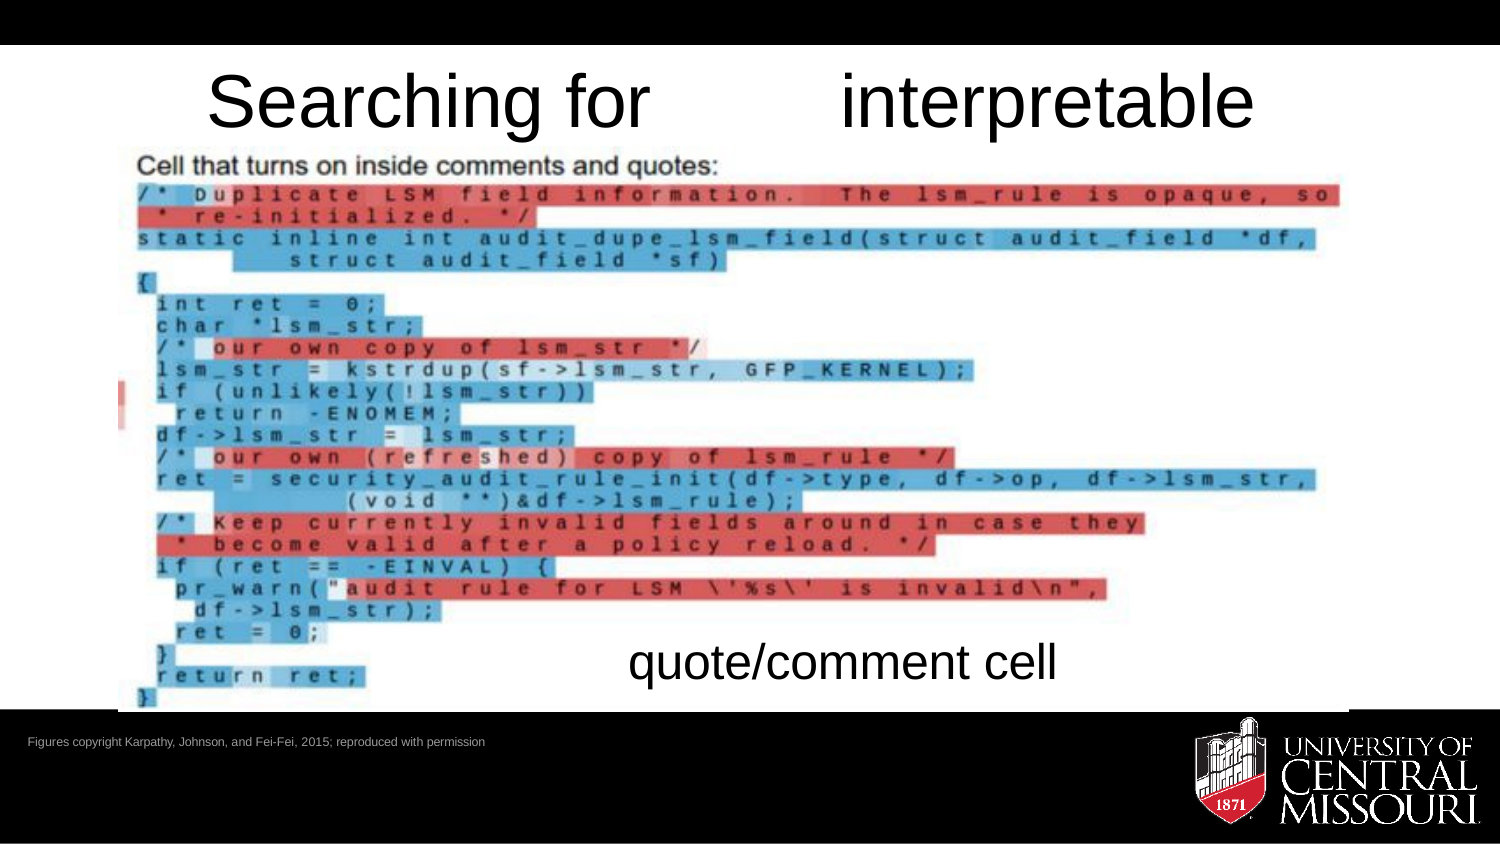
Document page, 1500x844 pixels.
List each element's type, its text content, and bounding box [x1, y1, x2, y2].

picture [117, 146, 1488, 832]
subtitle quote/comment cell Karpathy, Johnson, and Fei-Fei: Visualizing and Understanding Recurrent Networks, ICLR Workshop 2016 Figures copyright Karpathy, Johnson, and Fei-Fei, 2015; reproduced with permission [25, 442, 1064, 844]
title Searching for interpretable cells [47, 25, 1271, 233]
